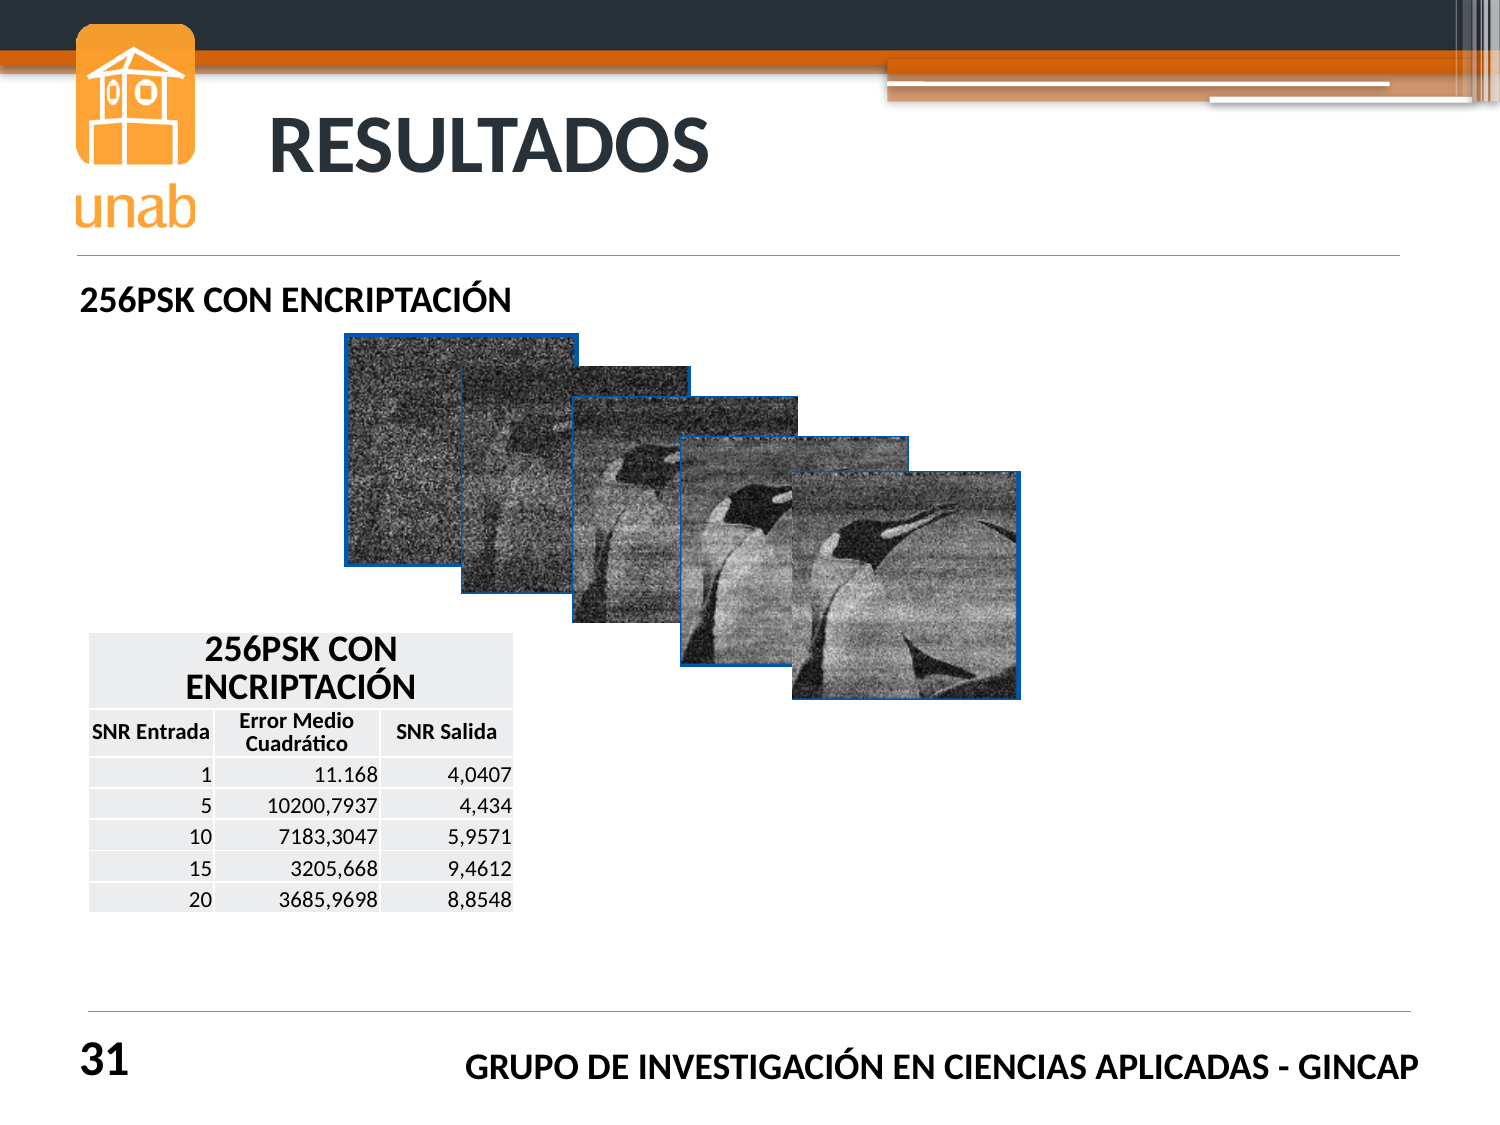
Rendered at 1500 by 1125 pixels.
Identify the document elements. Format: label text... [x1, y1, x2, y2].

table_cell 1 [89, 758, 213, 787]
table_cell Error Medio Cuadrático [215, 710, 379, 756]
table_cell 5,9571 [381, 820, 513, 850]
text_box RESULTADOS [253, 45, 1400, 233]
table_cell 3685,9698 [215, 883, 379, 912]
picture [344, 333, 1021, 701]
table_cell 9,4612 [381, 851, 513, 881]
table_cell 11.168 [215, 758, 379, 787]
table_cell 10 [89, 820, 213, 850]
table_cell 8,8548 [381, 883, 513, 912]
table_cell 10200,7937 [215, 789, 379, 818]
table_cell 5 [89, 789, 213, 818]
table_cell 15 [89, 851, 213, 881]
table_cell 4,0407 [381, 758, 513, 787]
text_box GRUPO DE INVESTIGACIÓN EN CIENCIAS APLICADAS - GINCAP [383, 1034, 1435, 1095]
table_header 256PSK CON ENCRIPTACIÓN [89, 633, 513, 708]
text_box 256PSK CON ENCRIPTACIÓN [64, 267, 1376, 327]
table_cell 7183,3047 [215, 820, 379, 850]
text_box 31 [64, 1018, 160, 1093]
table_cell 3205,668 [215, 851, 379, 881]
picture [76, 23, 195, 228]
table_cell 4,434 [381, 789, 513, 818]
table_cell SNR Entrada [89, 710, 213, 756]
table_cell SNR Salida [381, 710, 513, 756]
table_cell 20 [89, 883, 213, 912]
